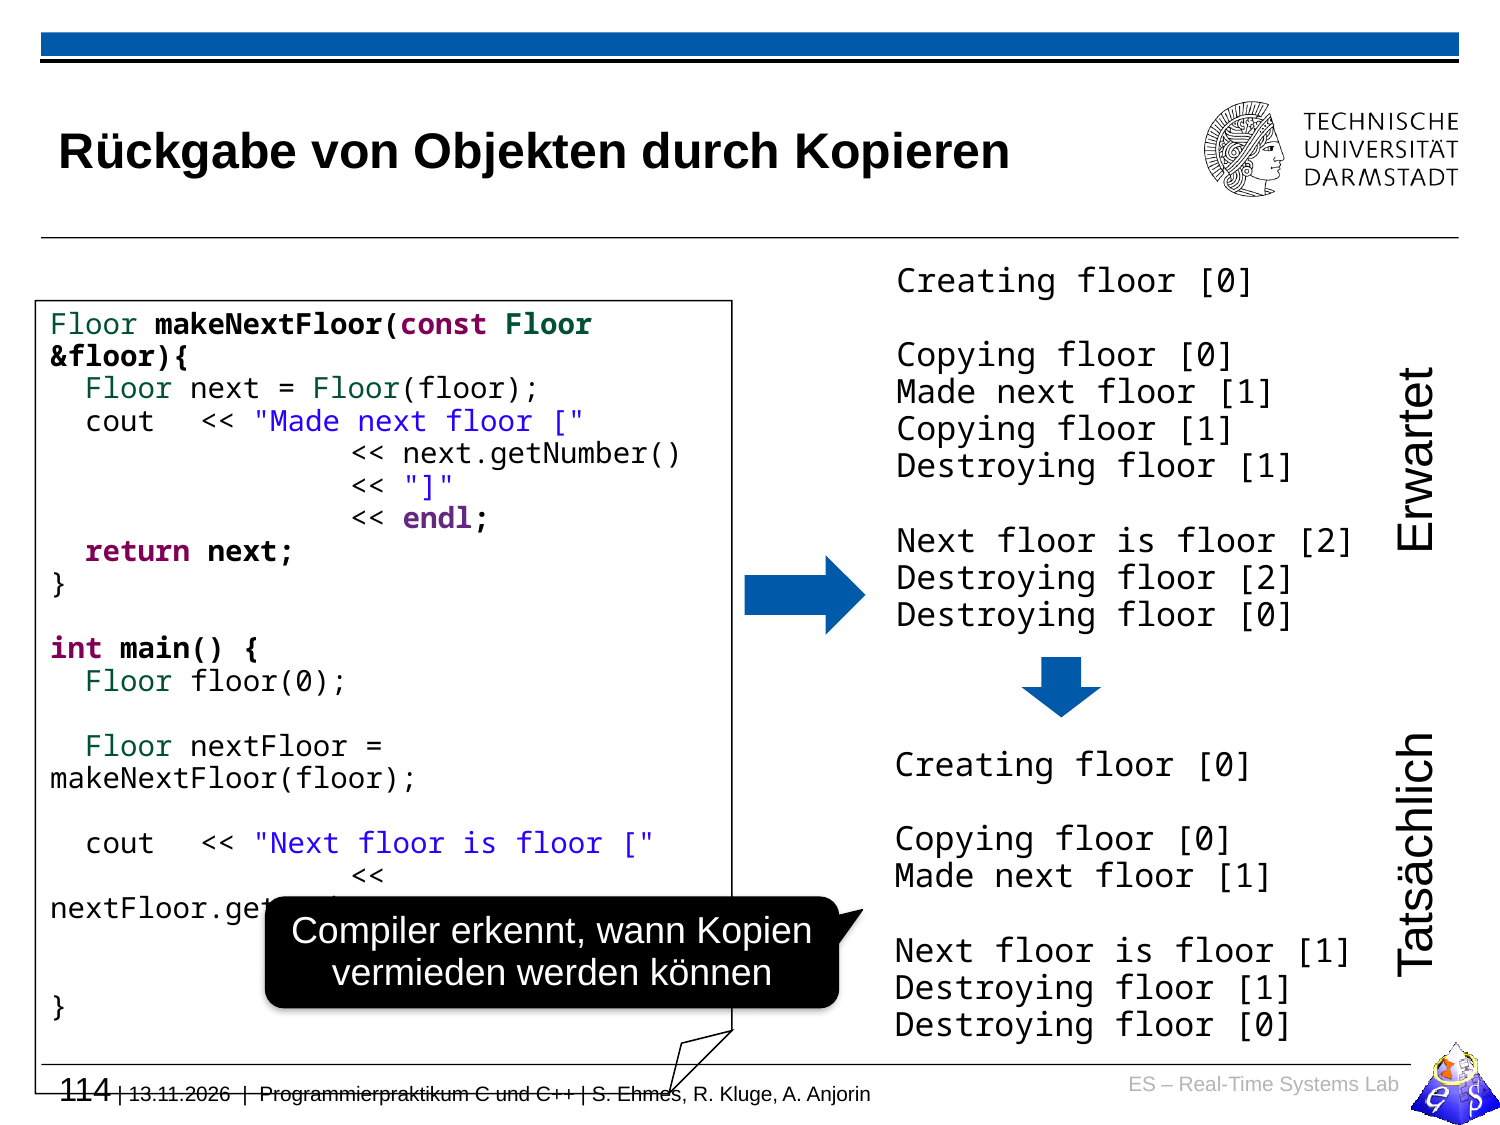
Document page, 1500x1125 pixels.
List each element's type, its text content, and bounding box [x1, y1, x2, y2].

picture [1411, 1041, 1500, 1125]
text_box Tatsächlich [1380, 695, 1452, 1015]
picture [1187, 84, 1483, 214]
text_box Erwartet [1380, 301, 1452, 621]
text_box Compiler erkennt, wann Kopien vermieden werden können [264, 896, 864, 1009]
text_box Creating floor [0] Copying floor [0] Made next floor [1] Next floor is floor [1] Destroying floor [1] Destroying floor [0] [879, 739, 1400, 1051]
text_box Floor makeNextFloor(const Floor &floor){ Floor next = Floor(floor); cout << "Made next floor [" << next.getNumber() << "]" << endl; return next; } int main() { Floor floor(0); Floor nextFloor = makeNextFloor(floor); cout << "Next floor is floor [" << nextFloor.getNumber() << "]" << endl; } [35, 300, 732, 1094]
text_box [744, 555, 866, 635]
text_box [1021, 657, 1102, 718]
text_box Creating floor [0] Copying floor [0] Made next floor [1] Copying floor [1] Destroying floor [1] Next floor is floor [2] Destroying floor [2] Destroying floor [0] [881, 255, 1402, 641]
title Rückgabe von Objekten durch Kopieren [58, 80, 1187, 218]
